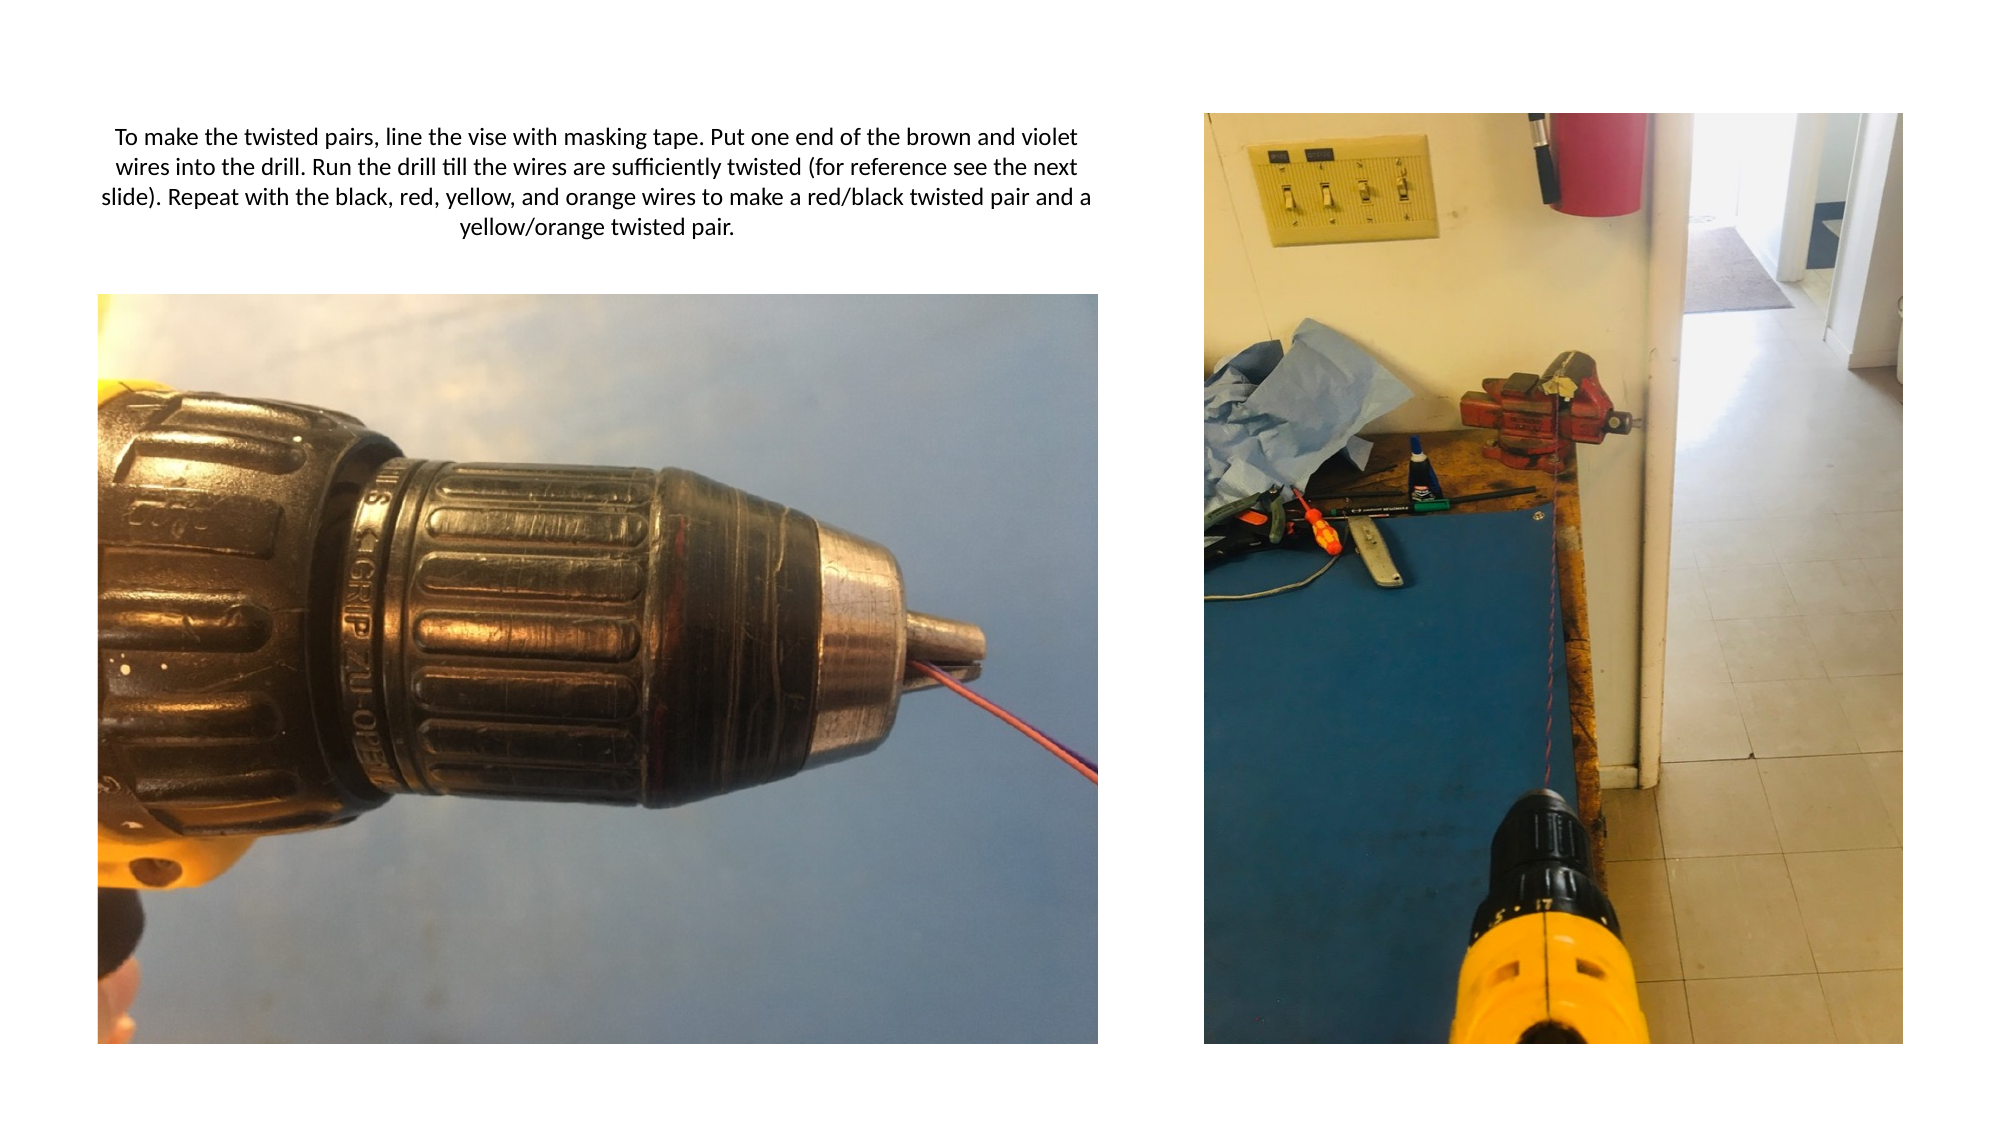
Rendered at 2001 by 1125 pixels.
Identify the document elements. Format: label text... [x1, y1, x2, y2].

picture [1204, 113, 1903, 1044]
picture [99, 168, 1097, 1125]
text_box To make the twisted pairs, line the vise with masking tape. Put one end of the brown and violet wires into the drill. Run the drill till the wires are sufficiently twisted (for reference see the next slide). Repeat with the black, red, yellow, and orange wires to make a red/black twisted pair and a yellow/orange twisted pair. [71, 113, 1124, 248]
